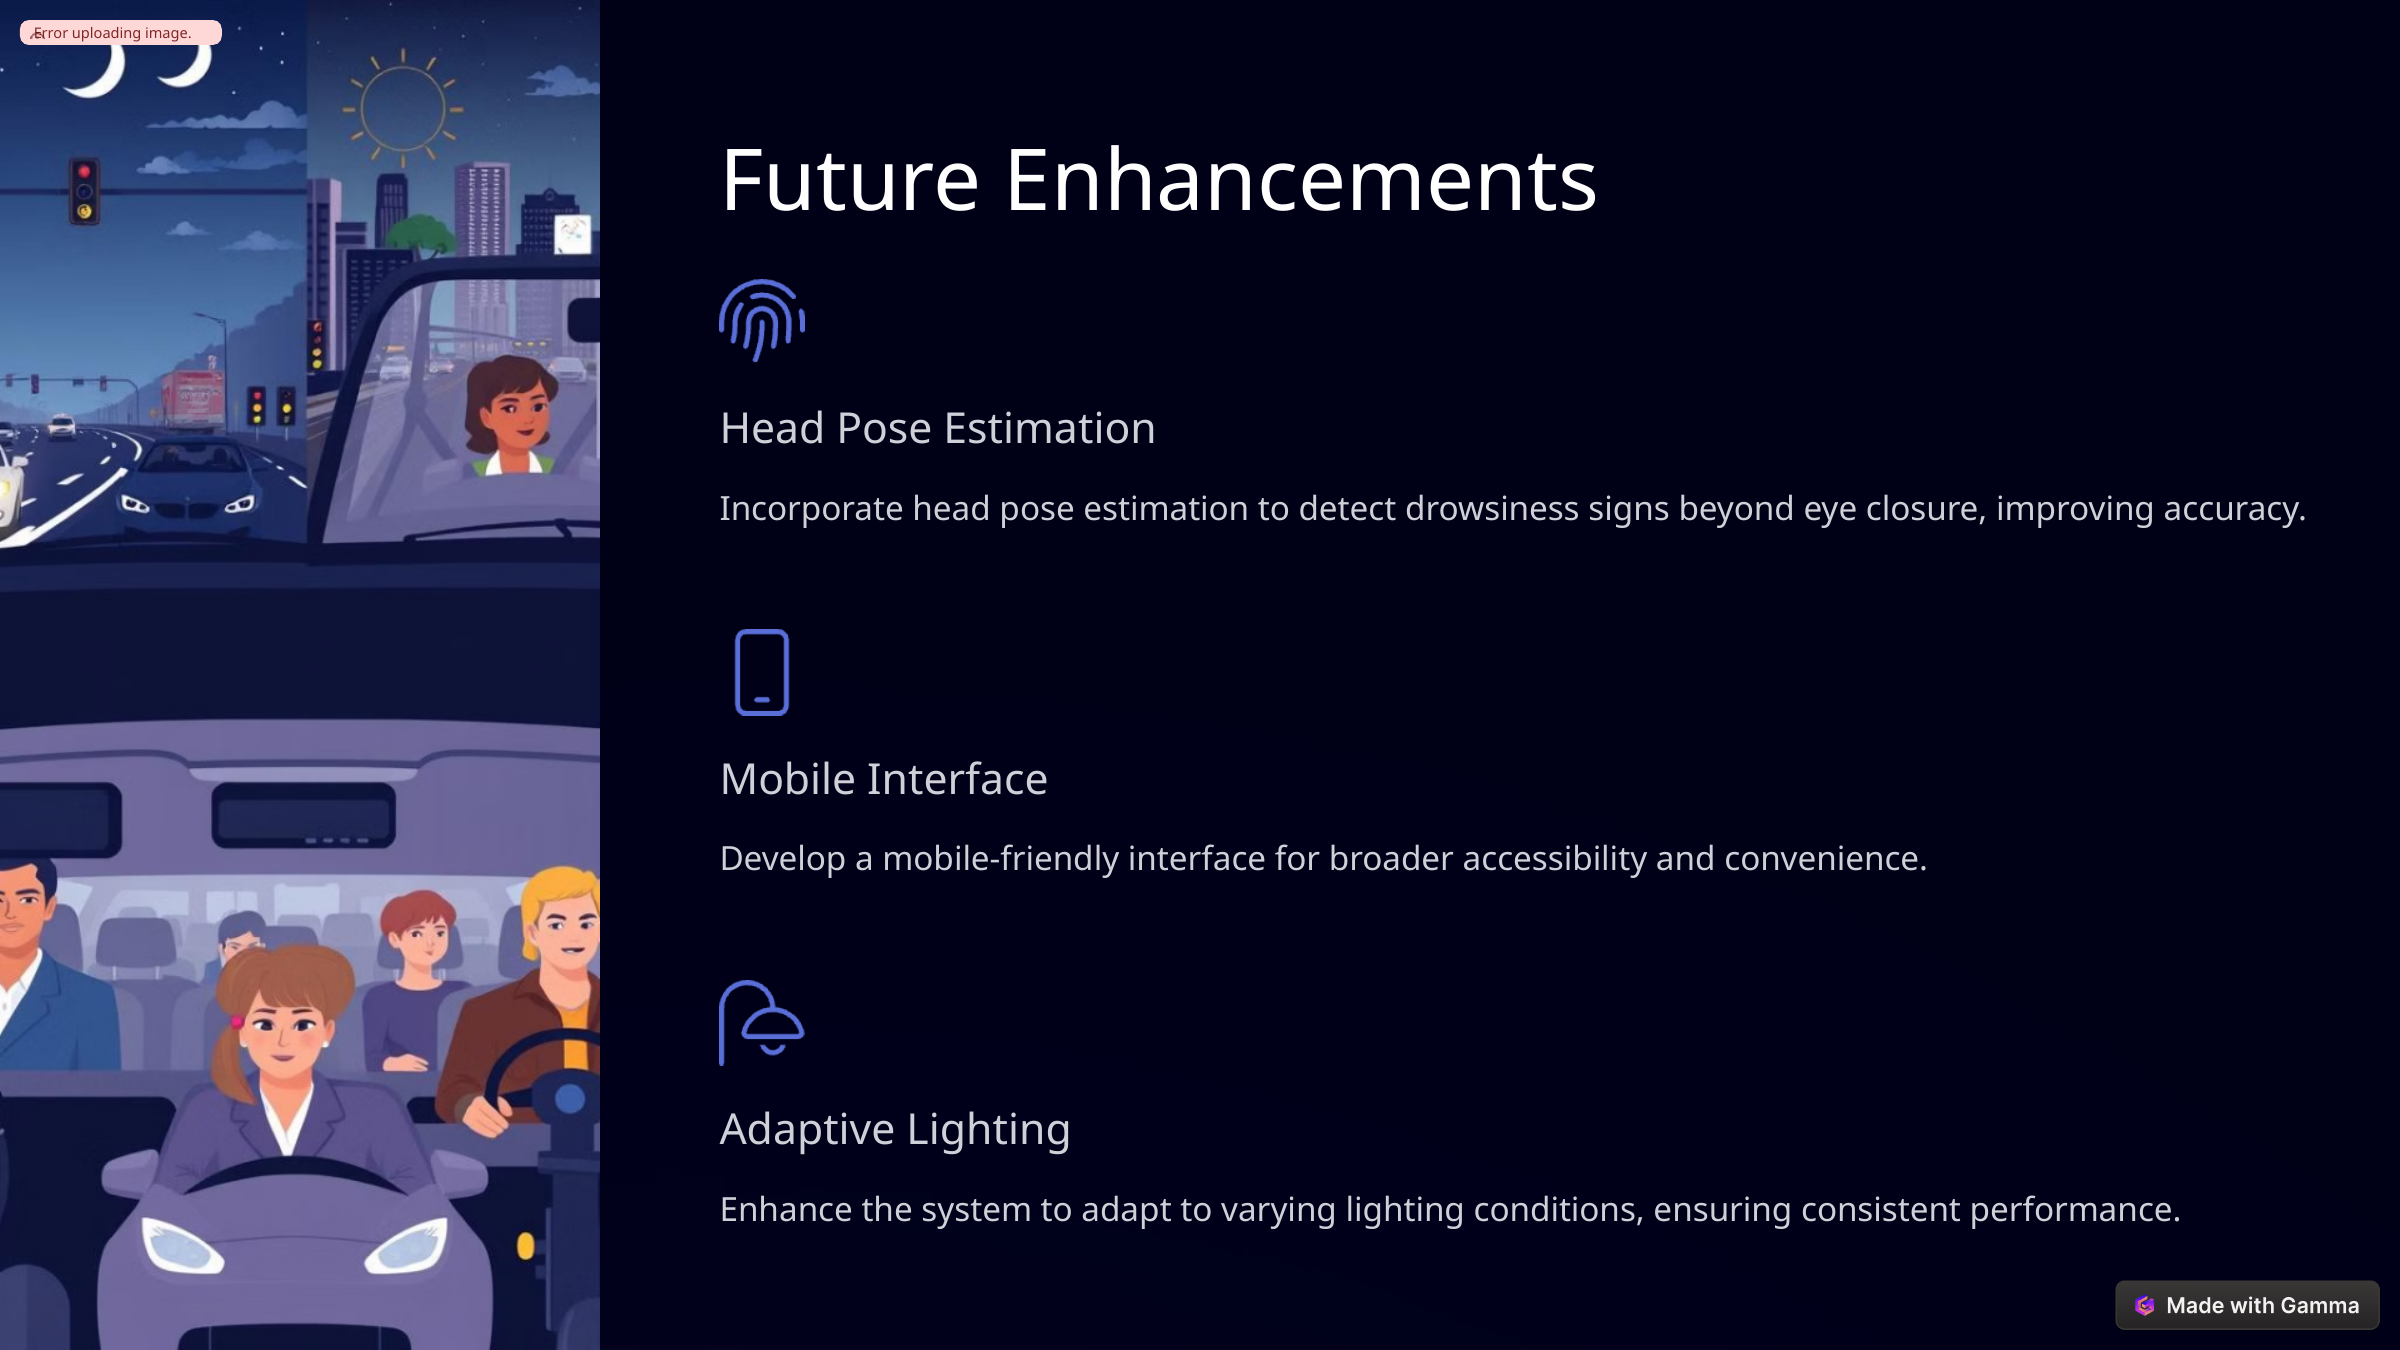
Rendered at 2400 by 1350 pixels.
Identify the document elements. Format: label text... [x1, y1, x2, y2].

picture [719, 629, 805, 716]
text_box Incorporate head pose estimation to detect drowsiness signs beyond eye closure, improving accuracy. [719, 472, 2281, 528]
text_box Future Enhancements [719, 121, 1574, 228]
text_box Develop a mobile-friendly interface for broader accessibility and convenience. [719, 823, 2281, 878]
text_box Mobile Interface [719, 749, 1147, 803]
picture [2106, 1271, 2389, 1339]
picture [0, 0, 600, 1350]
text_box Enhance the system to adapt to varying lighting conditions, ensuring consistent performance. [719, 1173, 2281, 1229]
picture [719, 279, 805, 365]
text_box Adaptive Lighting [719, 1100, 1147, 1154]
picture [719, 980, 805, 1066]
text_box Head Pose Estimation [719, 398, 1147, 453]
